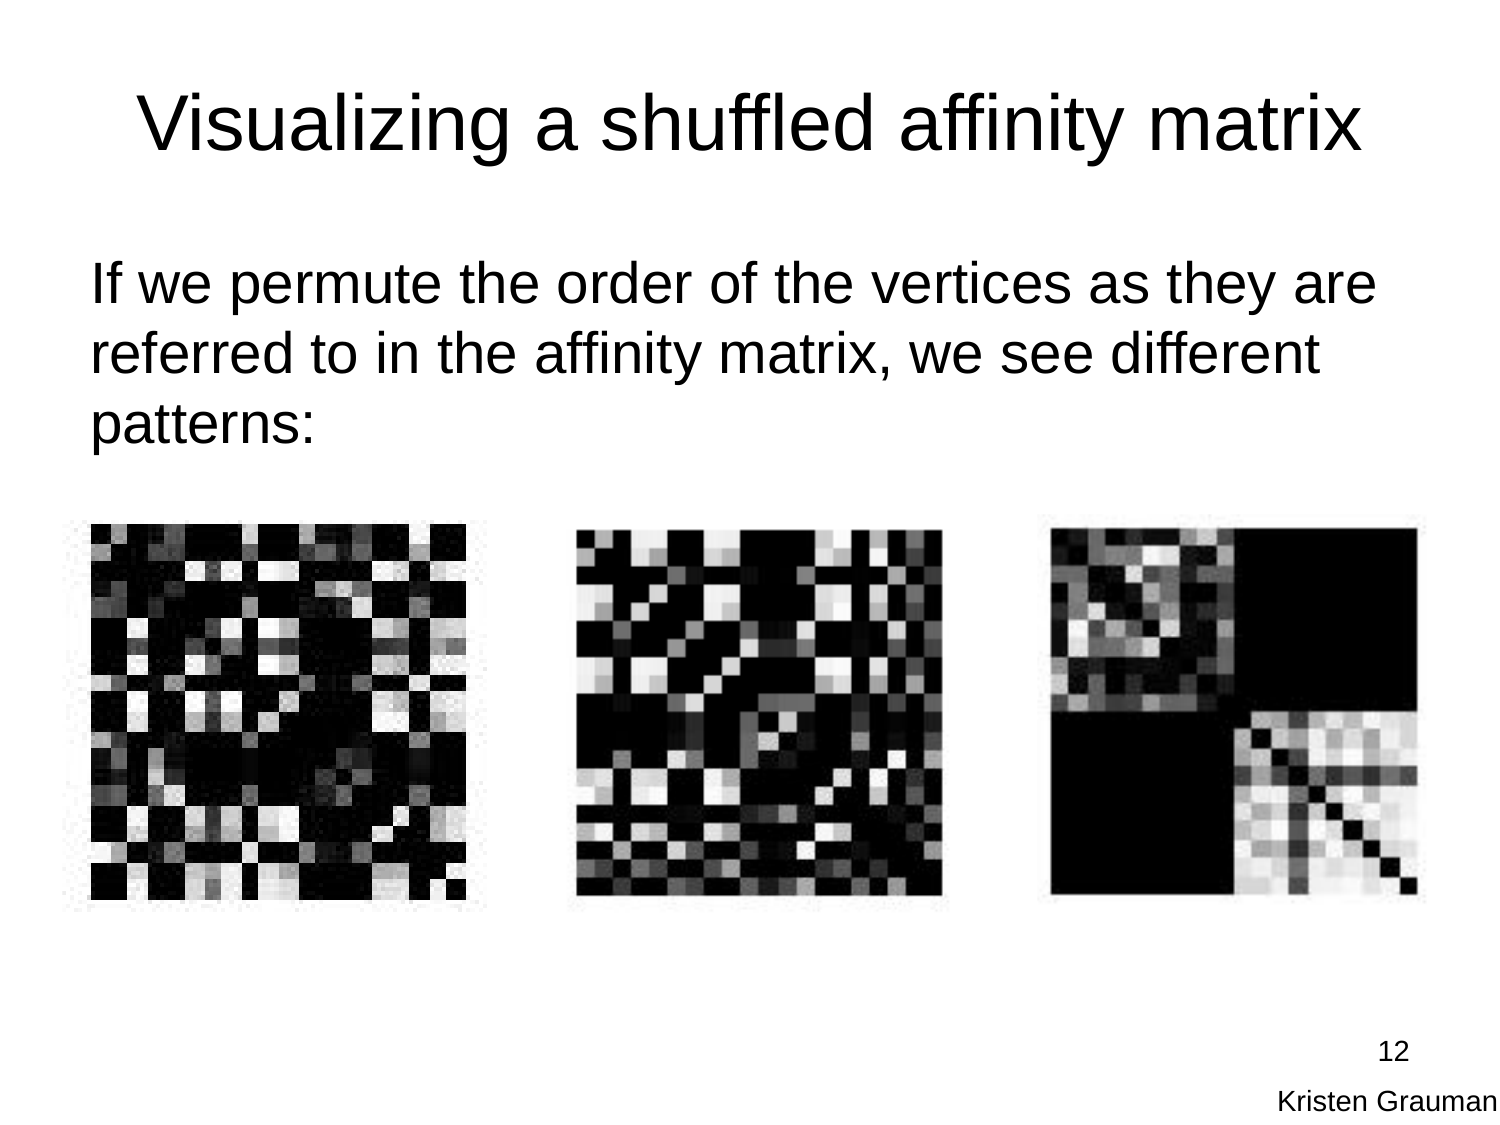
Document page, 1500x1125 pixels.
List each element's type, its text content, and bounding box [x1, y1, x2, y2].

picture [62, 487, 488, 913]
list If we permute the order of the vertices as they are referred to in the affinity matrix, we see different patterns: [75, 237, 1475, 980]
title Visualizing a shuffled affinity matrix [75, 24, 1425, 213]
text_box Kristen Grauman [1262, 1074, 1500, 1125]
picture [549, 512, 951, 913]
picture [1037, 514, 1451, 905]
slide_number 12 [1074, 1024, 1426, 1103]
